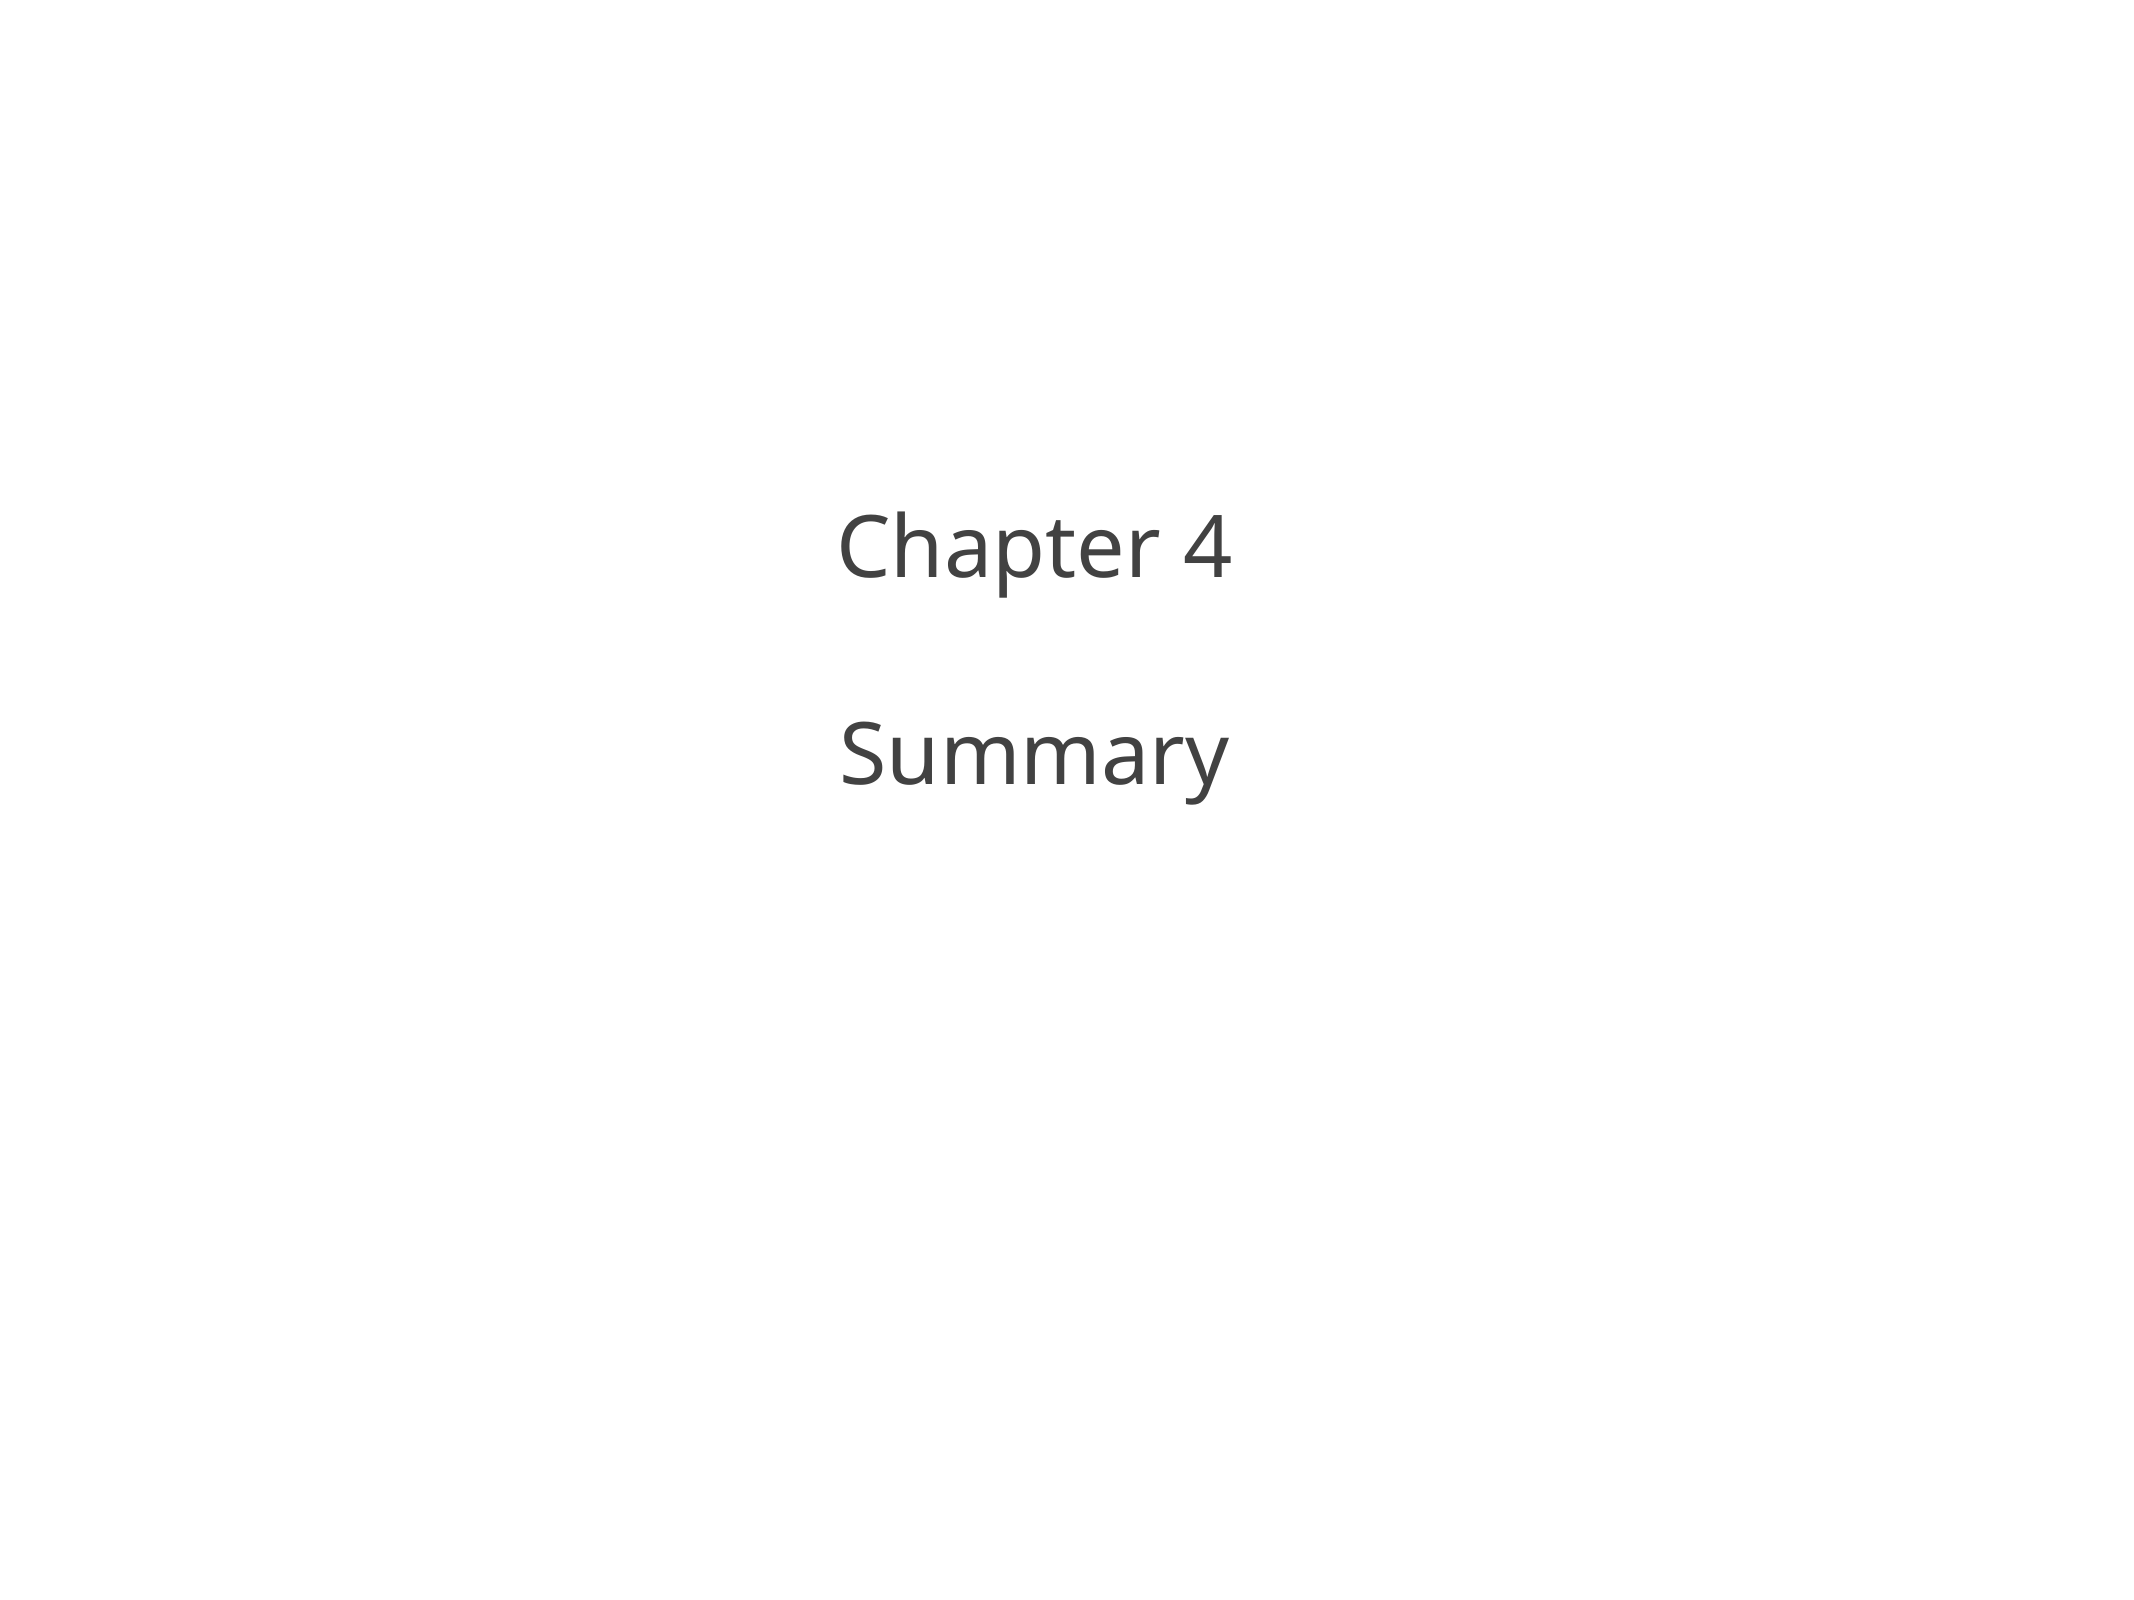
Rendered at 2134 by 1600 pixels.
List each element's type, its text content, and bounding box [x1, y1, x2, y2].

title Chapter 4 Summary [175, 268, 1894, 811]
